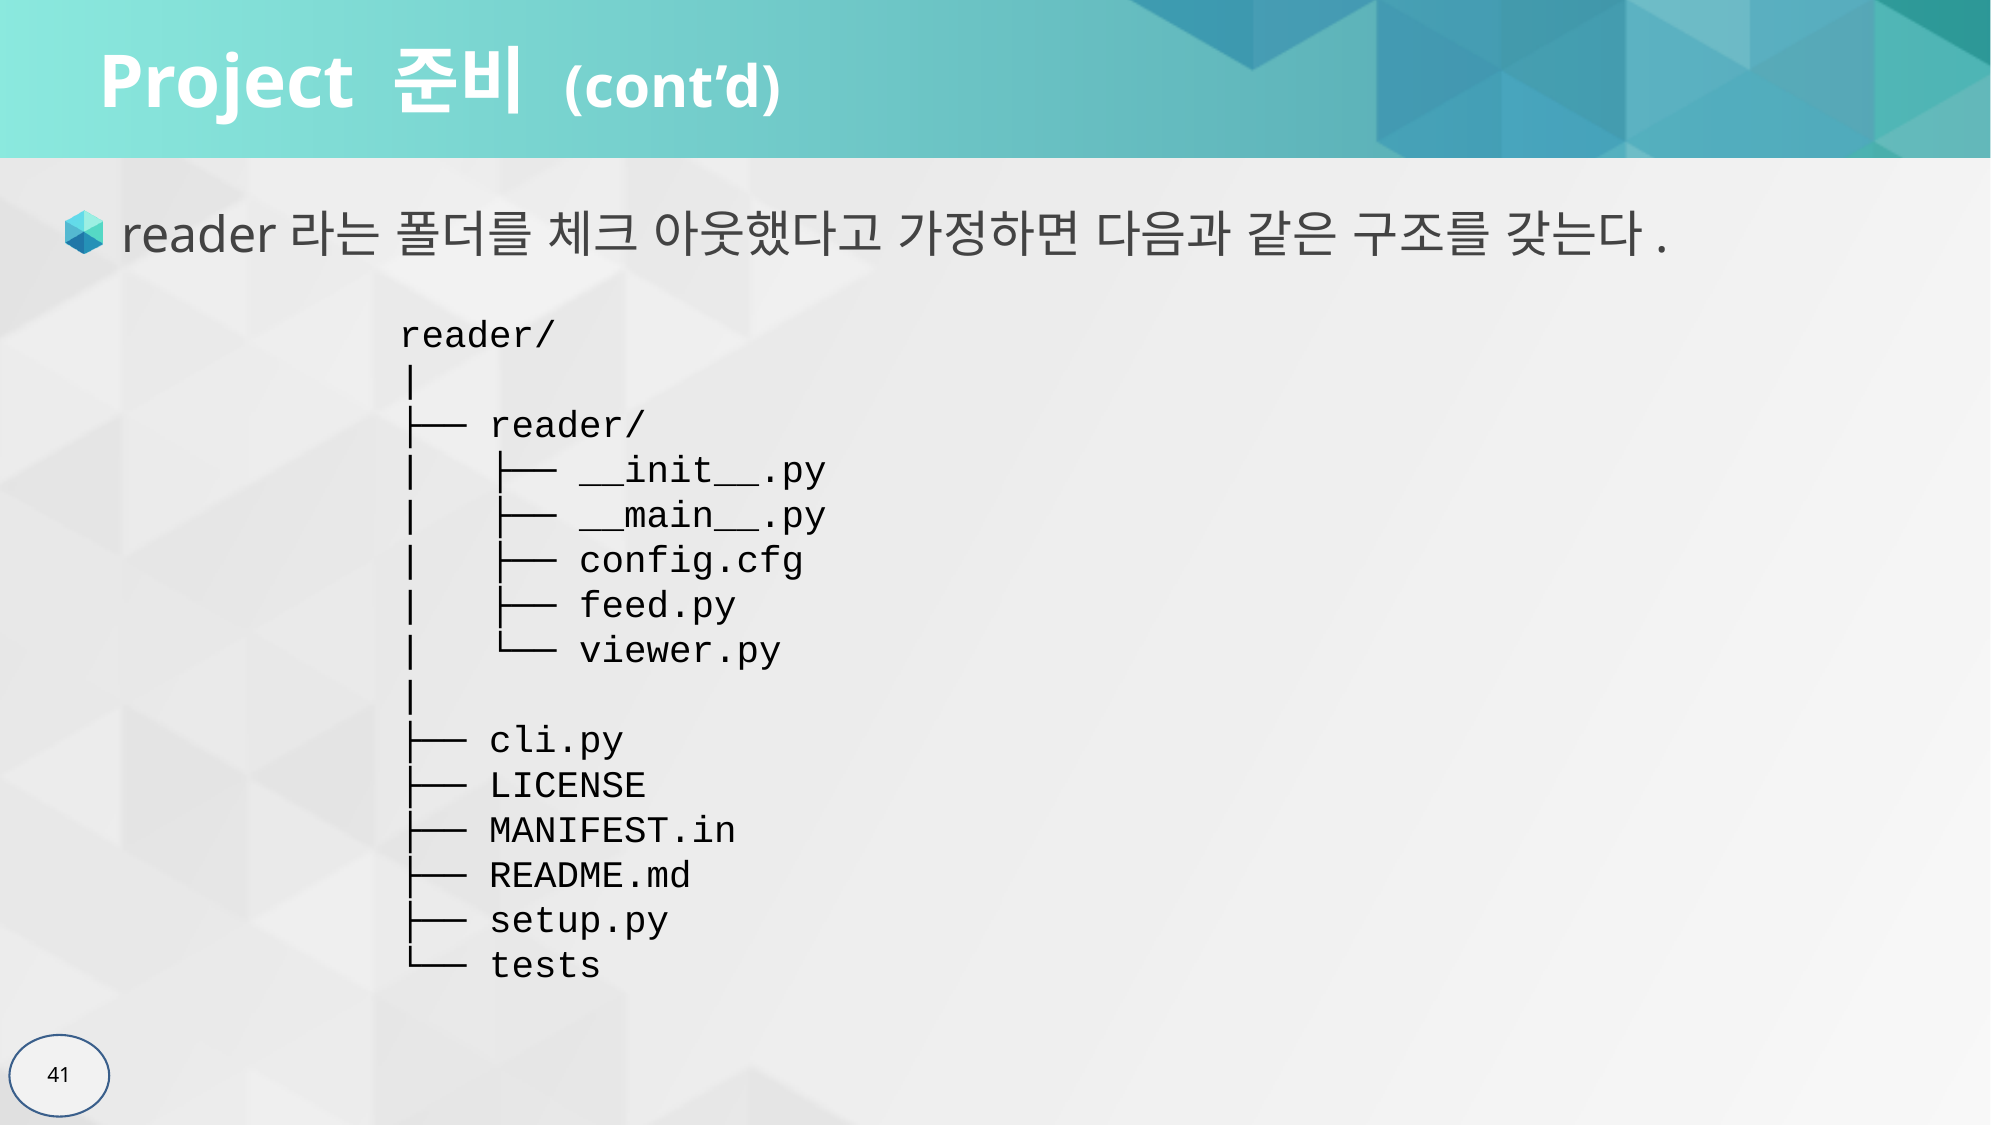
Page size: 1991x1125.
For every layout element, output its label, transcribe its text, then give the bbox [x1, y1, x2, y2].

picture [0, 0, 1991, 1125]
list reader라는 폴더를 체크 아웃했다고 가정하면 다음과 같은 구조를 갖는다. [50, 164, 1929, 279]
title Project 준비 (cont’d) [83, 0, 1681, 158]
text_box reader/ | ├── reader/ | ├── __init__.py | ├── __main__.py | ├── config.cfg | ├── feed.py | └── viewer.py | ├── cli.py ├── LICENSE ├── MANIFEST.in ├── README.md ├── setup.py └── tests [384, 302, 1380, 993]
